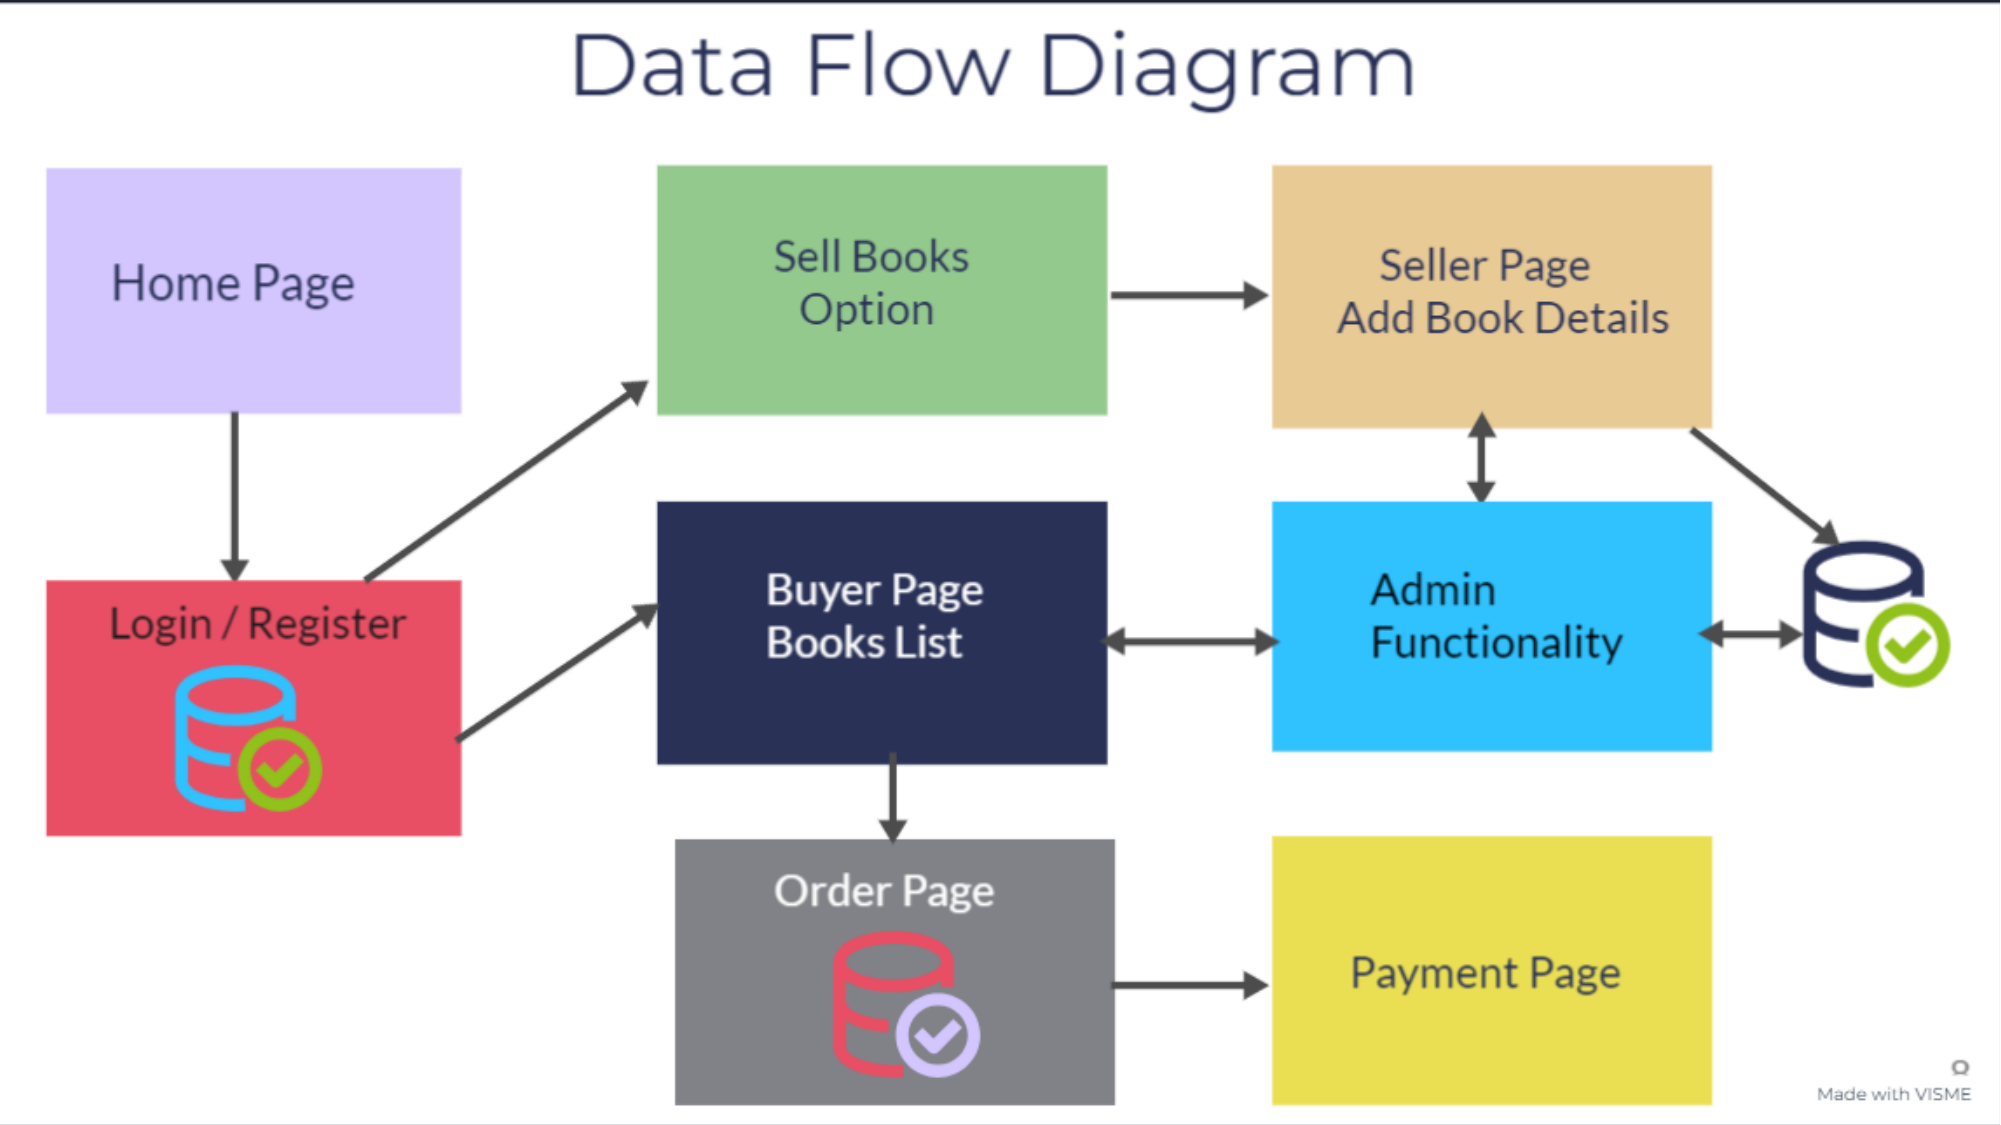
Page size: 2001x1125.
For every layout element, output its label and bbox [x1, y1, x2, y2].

list [0, 0, 2000, 1125]
